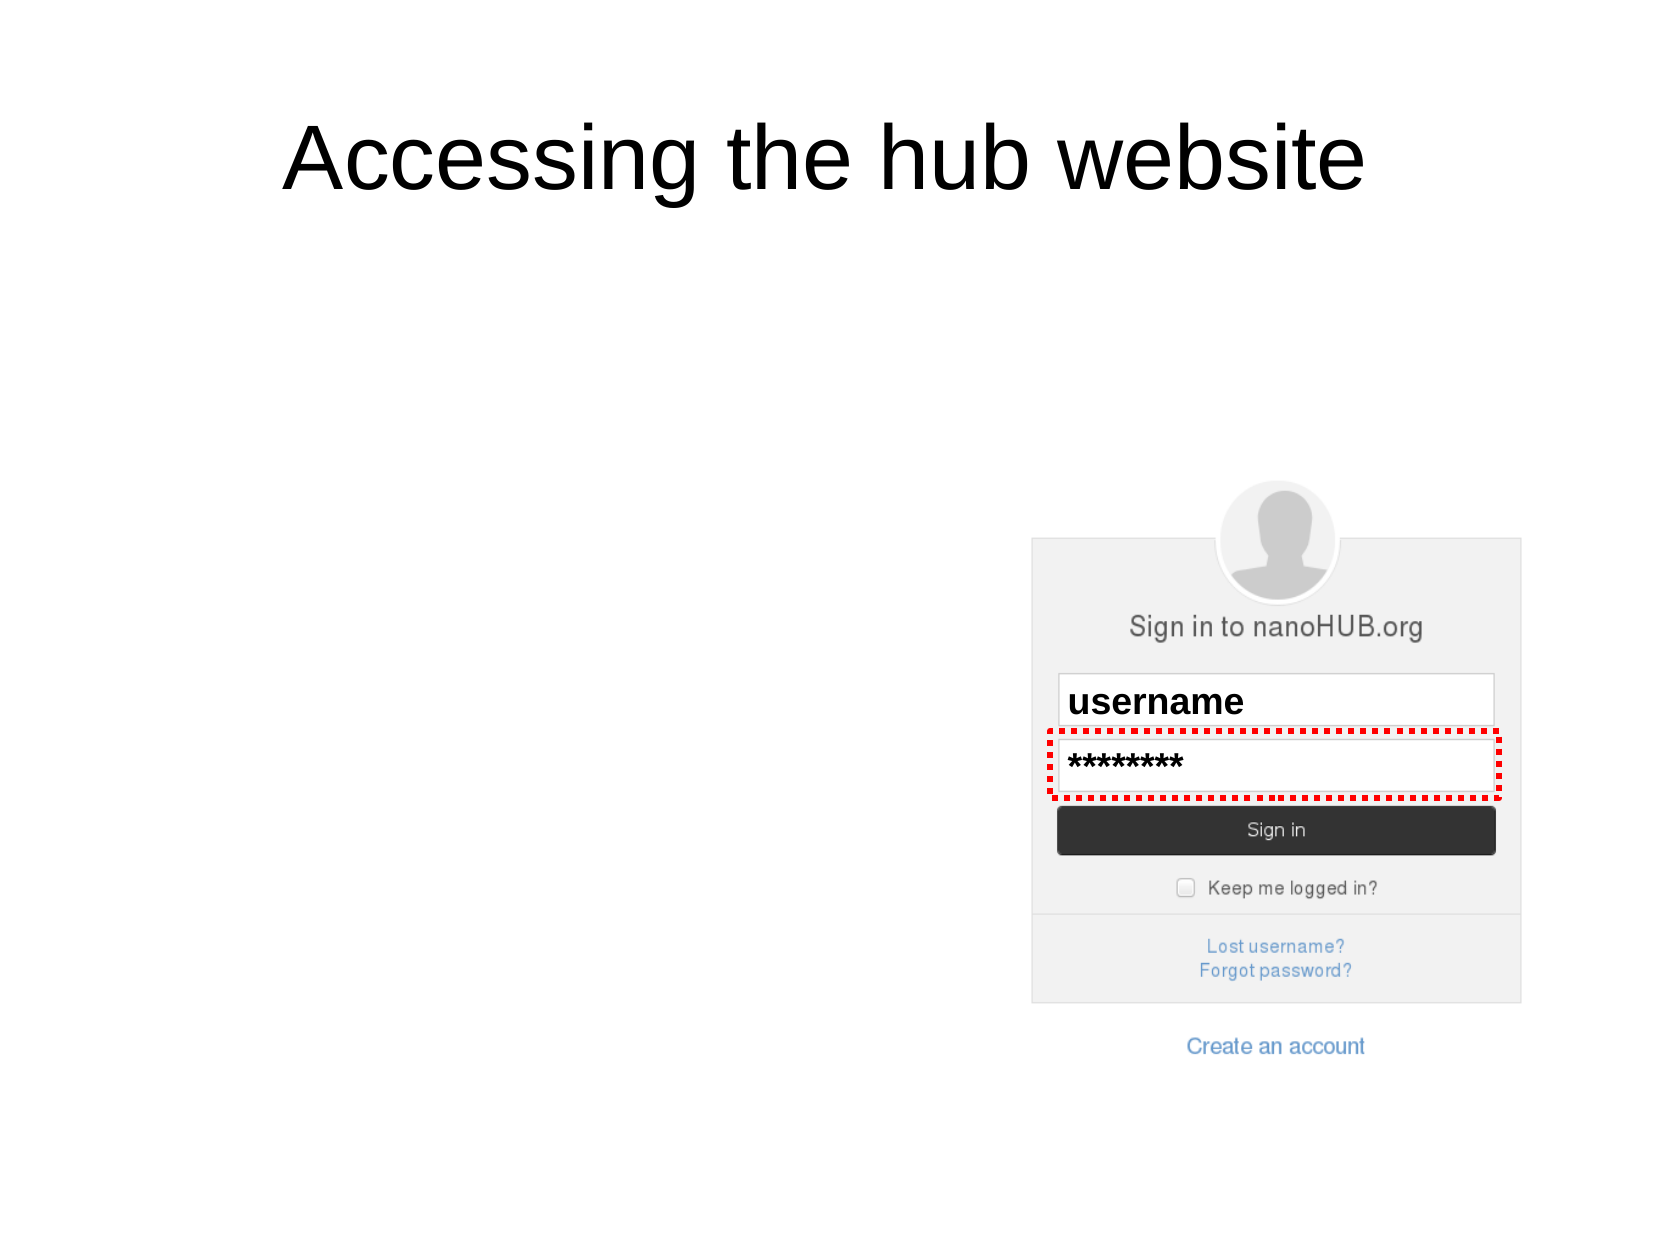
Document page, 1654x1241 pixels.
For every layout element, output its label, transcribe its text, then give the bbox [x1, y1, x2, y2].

text_box Accessing the hub website [82, 49, 1571, 257]
picture [1006, 476, 1546, 1063]
